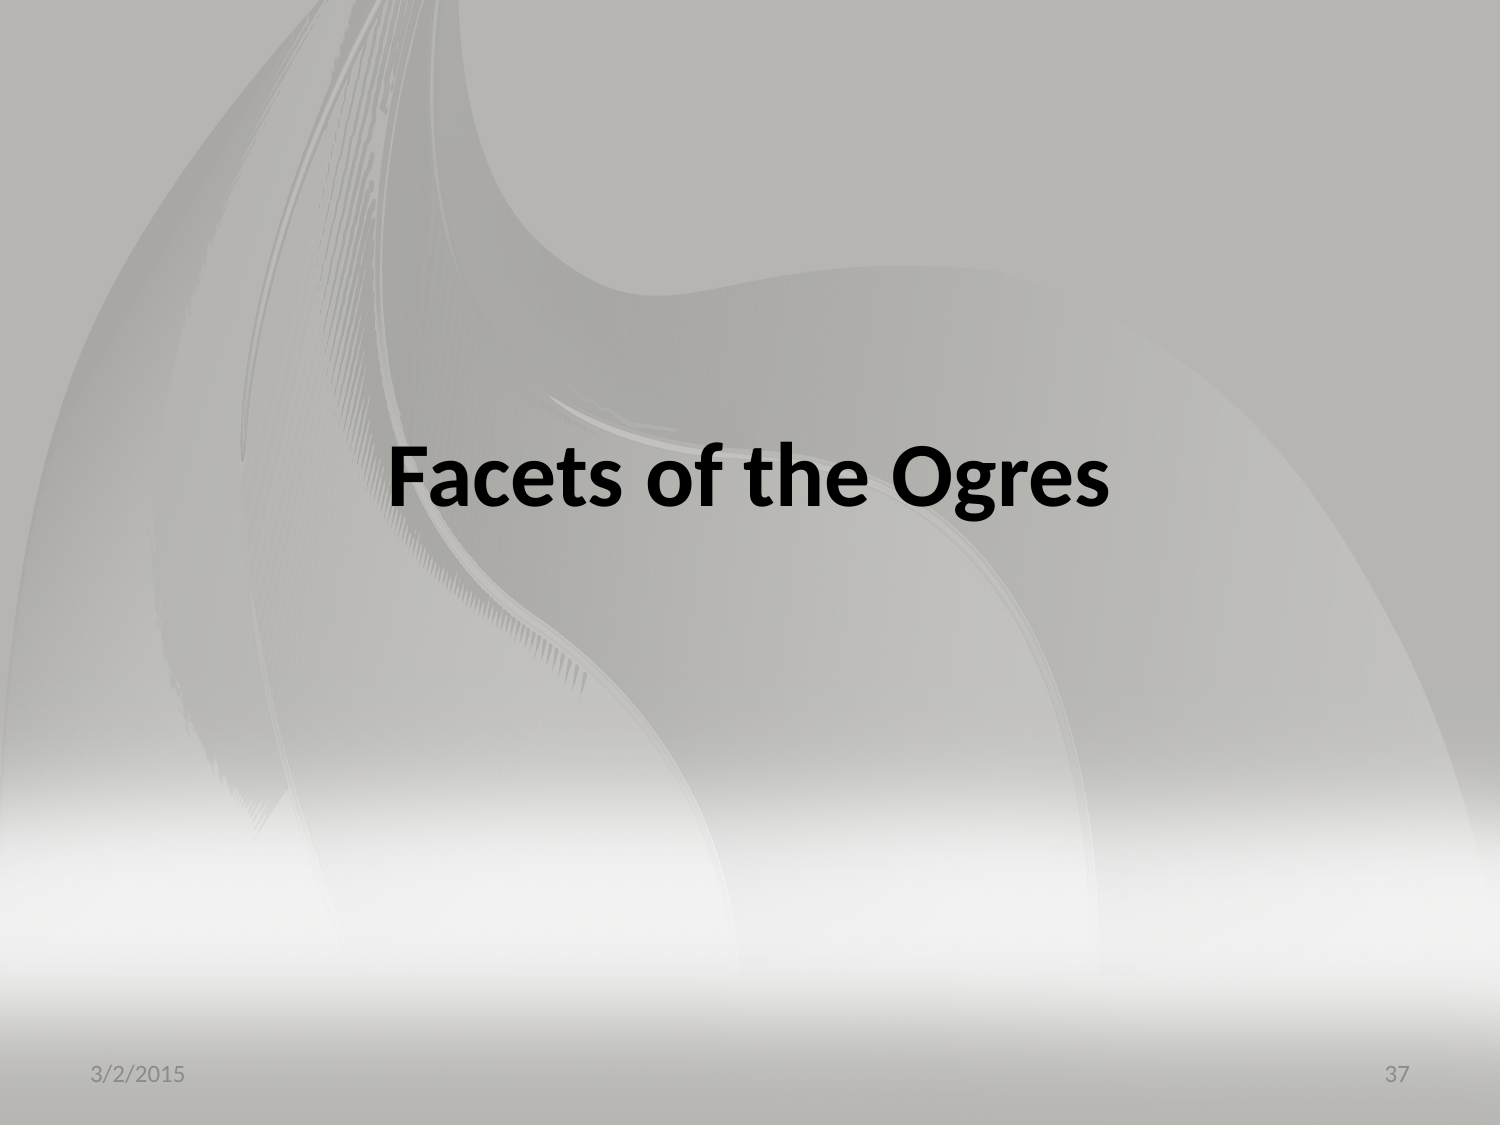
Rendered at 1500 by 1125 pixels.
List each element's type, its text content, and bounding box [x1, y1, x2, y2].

title Facets of the Ogres [112, 349, 1388, 591]
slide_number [75, 1042, 425, 1103]
slide_number 37 [1074, 1042, 1425, 1103]
picture [0, 0, 1500, 1125]
